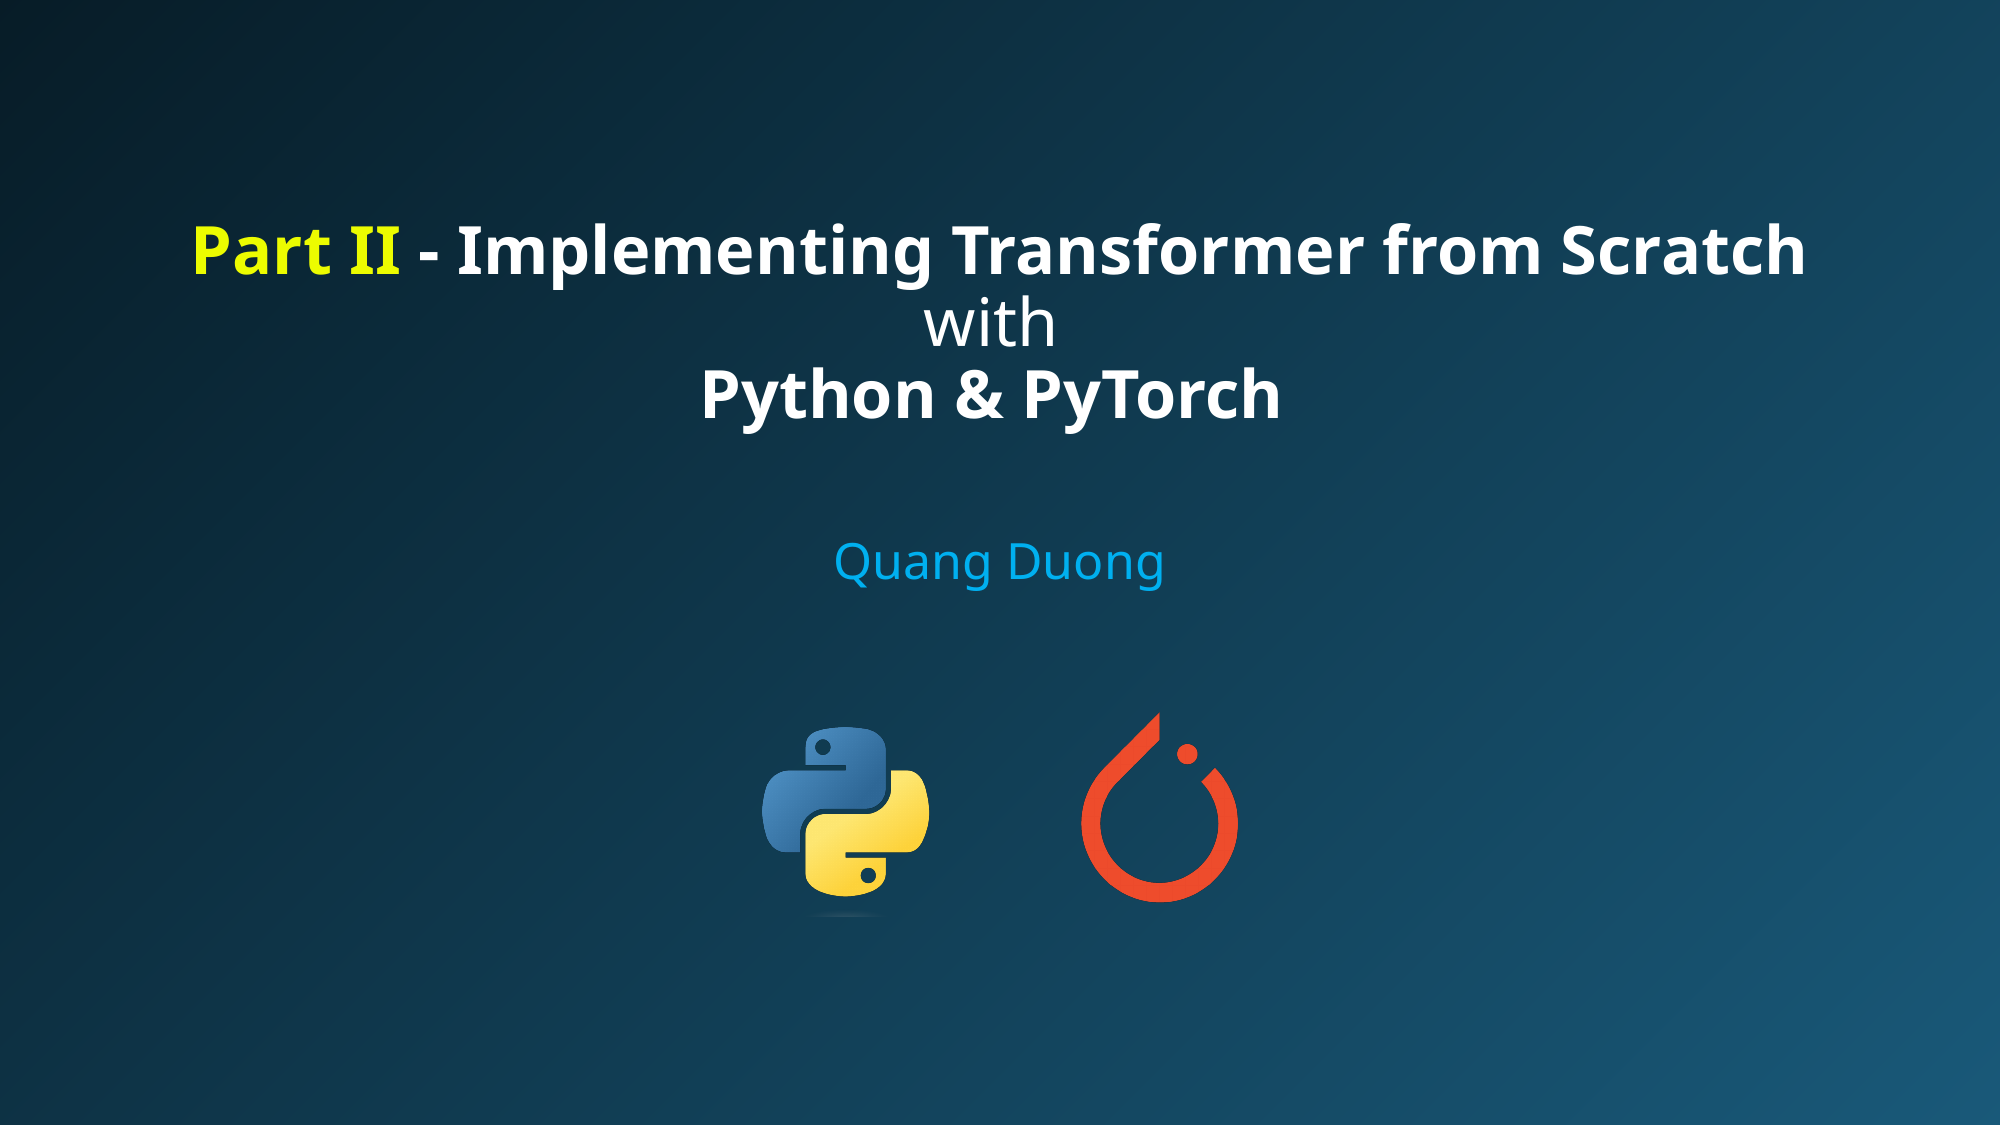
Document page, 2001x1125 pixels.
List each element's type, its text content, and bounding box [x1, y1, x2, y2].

picture [761, 727, 935, 918]
text_box Quang Duong [790, 528, 1210, 603]
title Part II - Implementing Transformer from Scratch with Python & PyTorch [149, 146, 1851, 441]
picture [1080, 711, 1239, 903]
